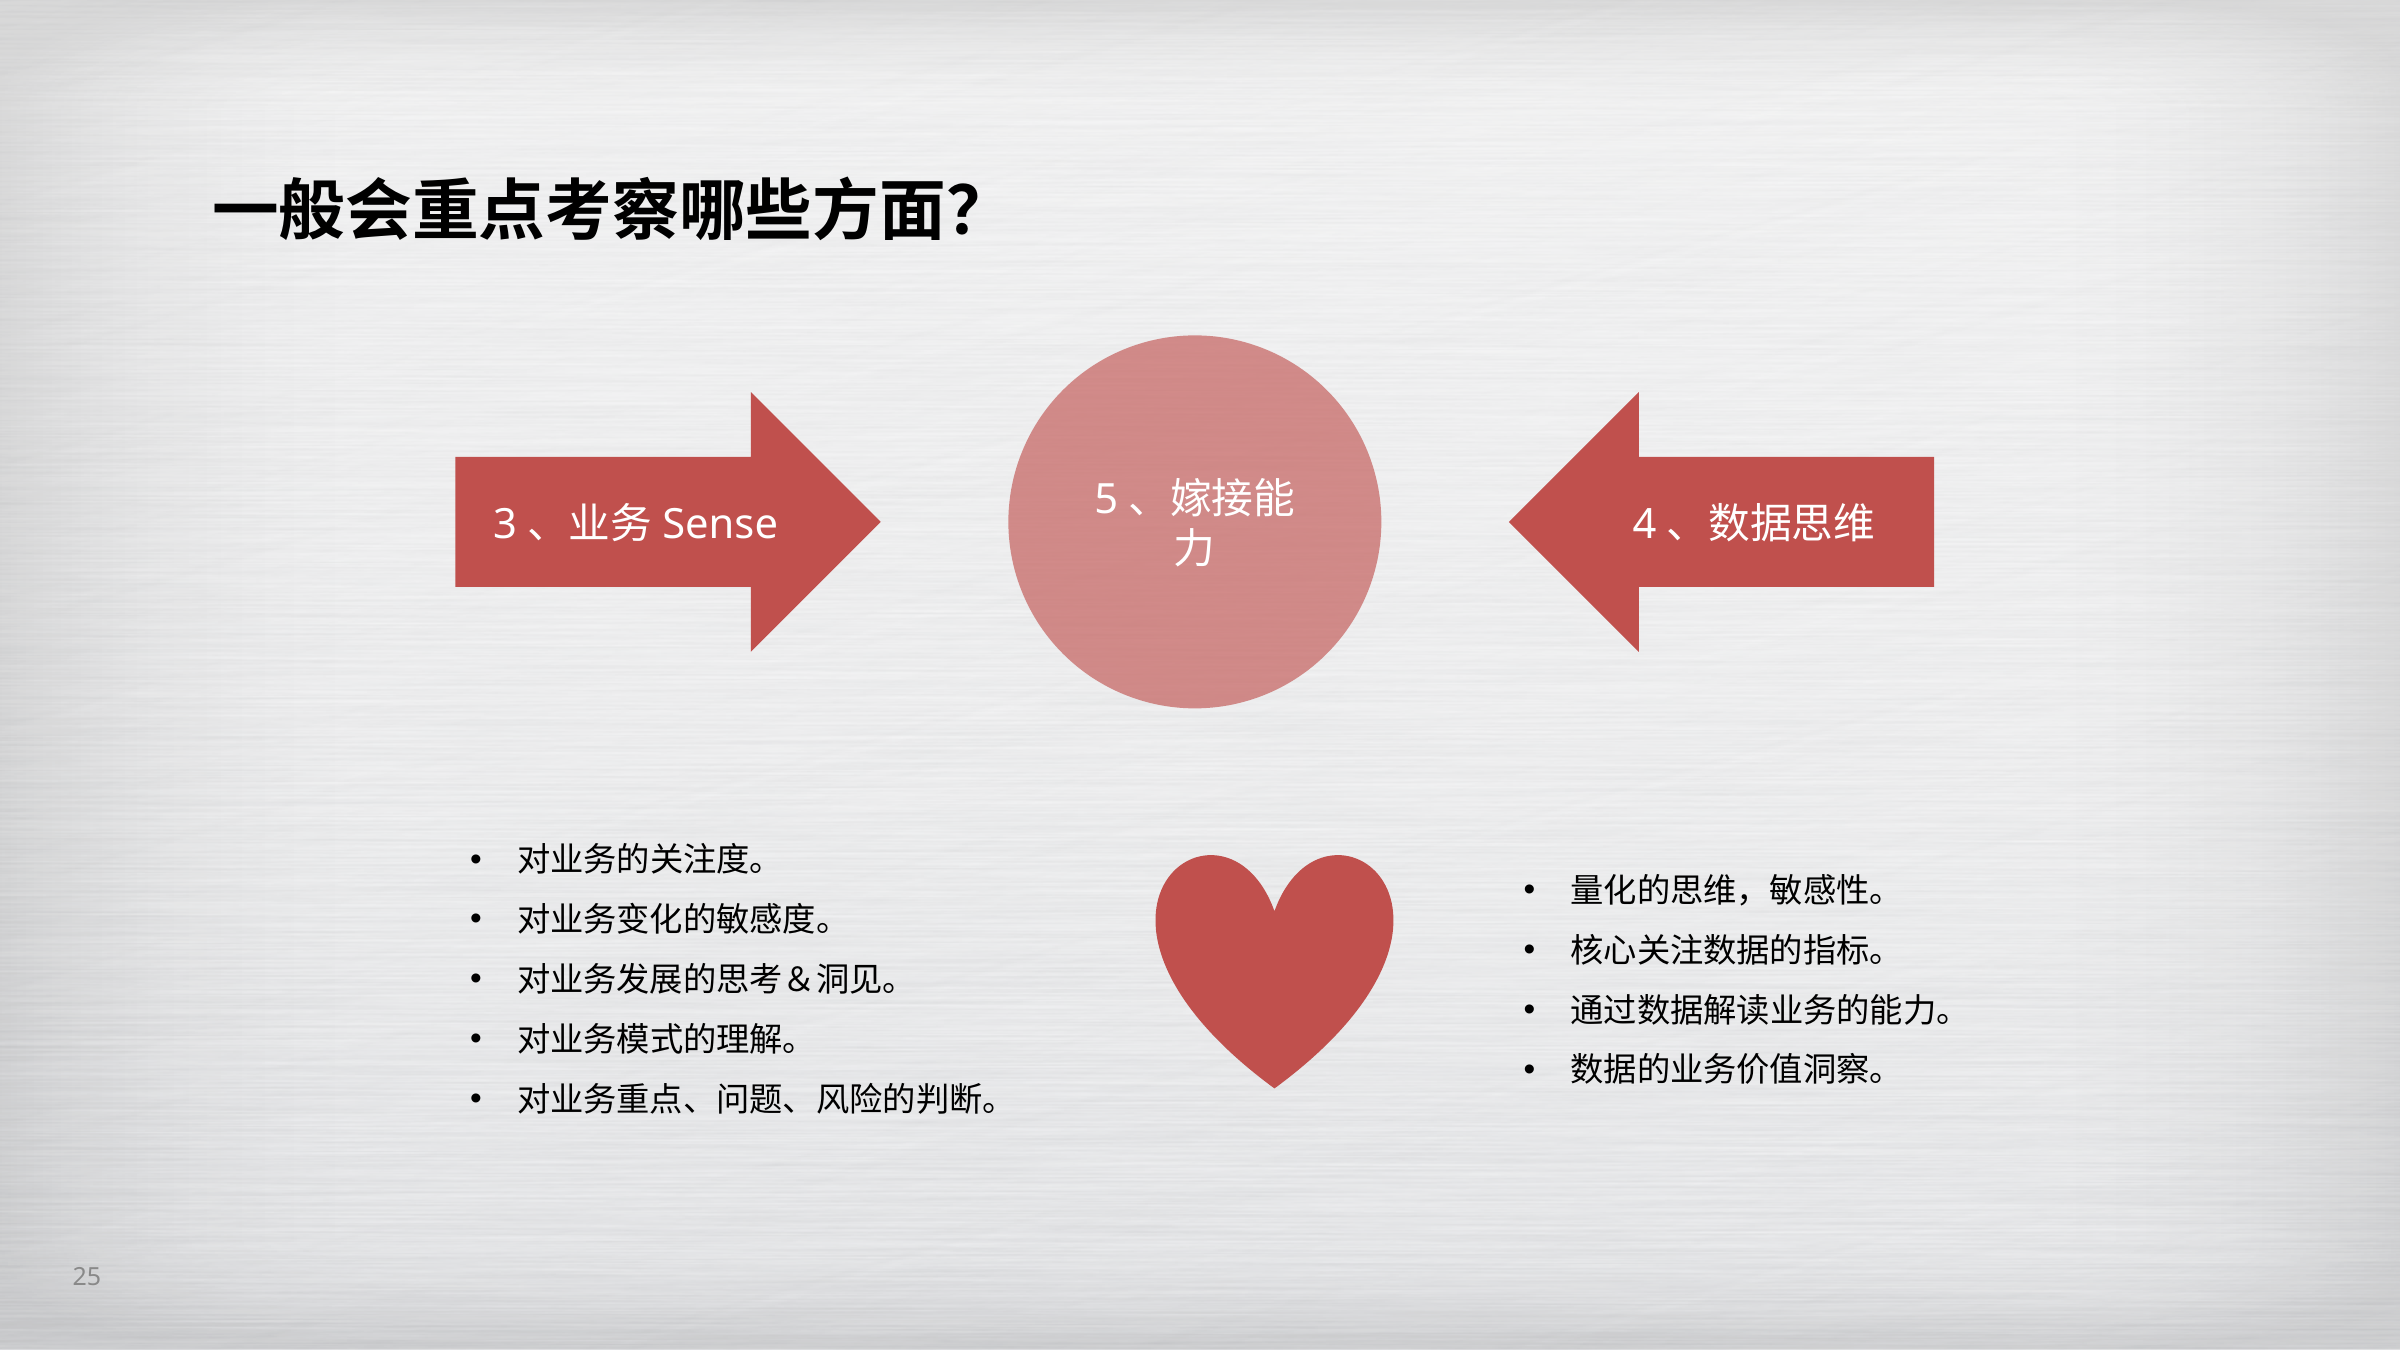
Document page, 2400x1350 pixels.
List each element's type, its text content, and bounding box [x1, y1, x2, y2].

text_box 5、嫁接能力 [1006, 333, 1384, 711]
picture [0, 0, 2400, 1350]
text_box 4、数据思维 [1506, 390, 1937, 654]
text_box 一般会重点考察哪些方面？ [197, 160, 1268, 256]
text_box [1153, 853, 1396, 1091]
text_box 3、业务Sense [453, 390, 883, 654]
text_box 量化的思维，敏感性。 核心关注数据的指标。 通过数据解读业务的能力。 数据的业务价值洞察。 [1508, 841, 2252, 1096]
text_box 对业务的关注度。 对业务变化的敏感度。 对业务发展的思考＆洞见。 对业务模式的理解。 对业务重点、问题、风险的判断。 [455, 811, 1040, 1126]
